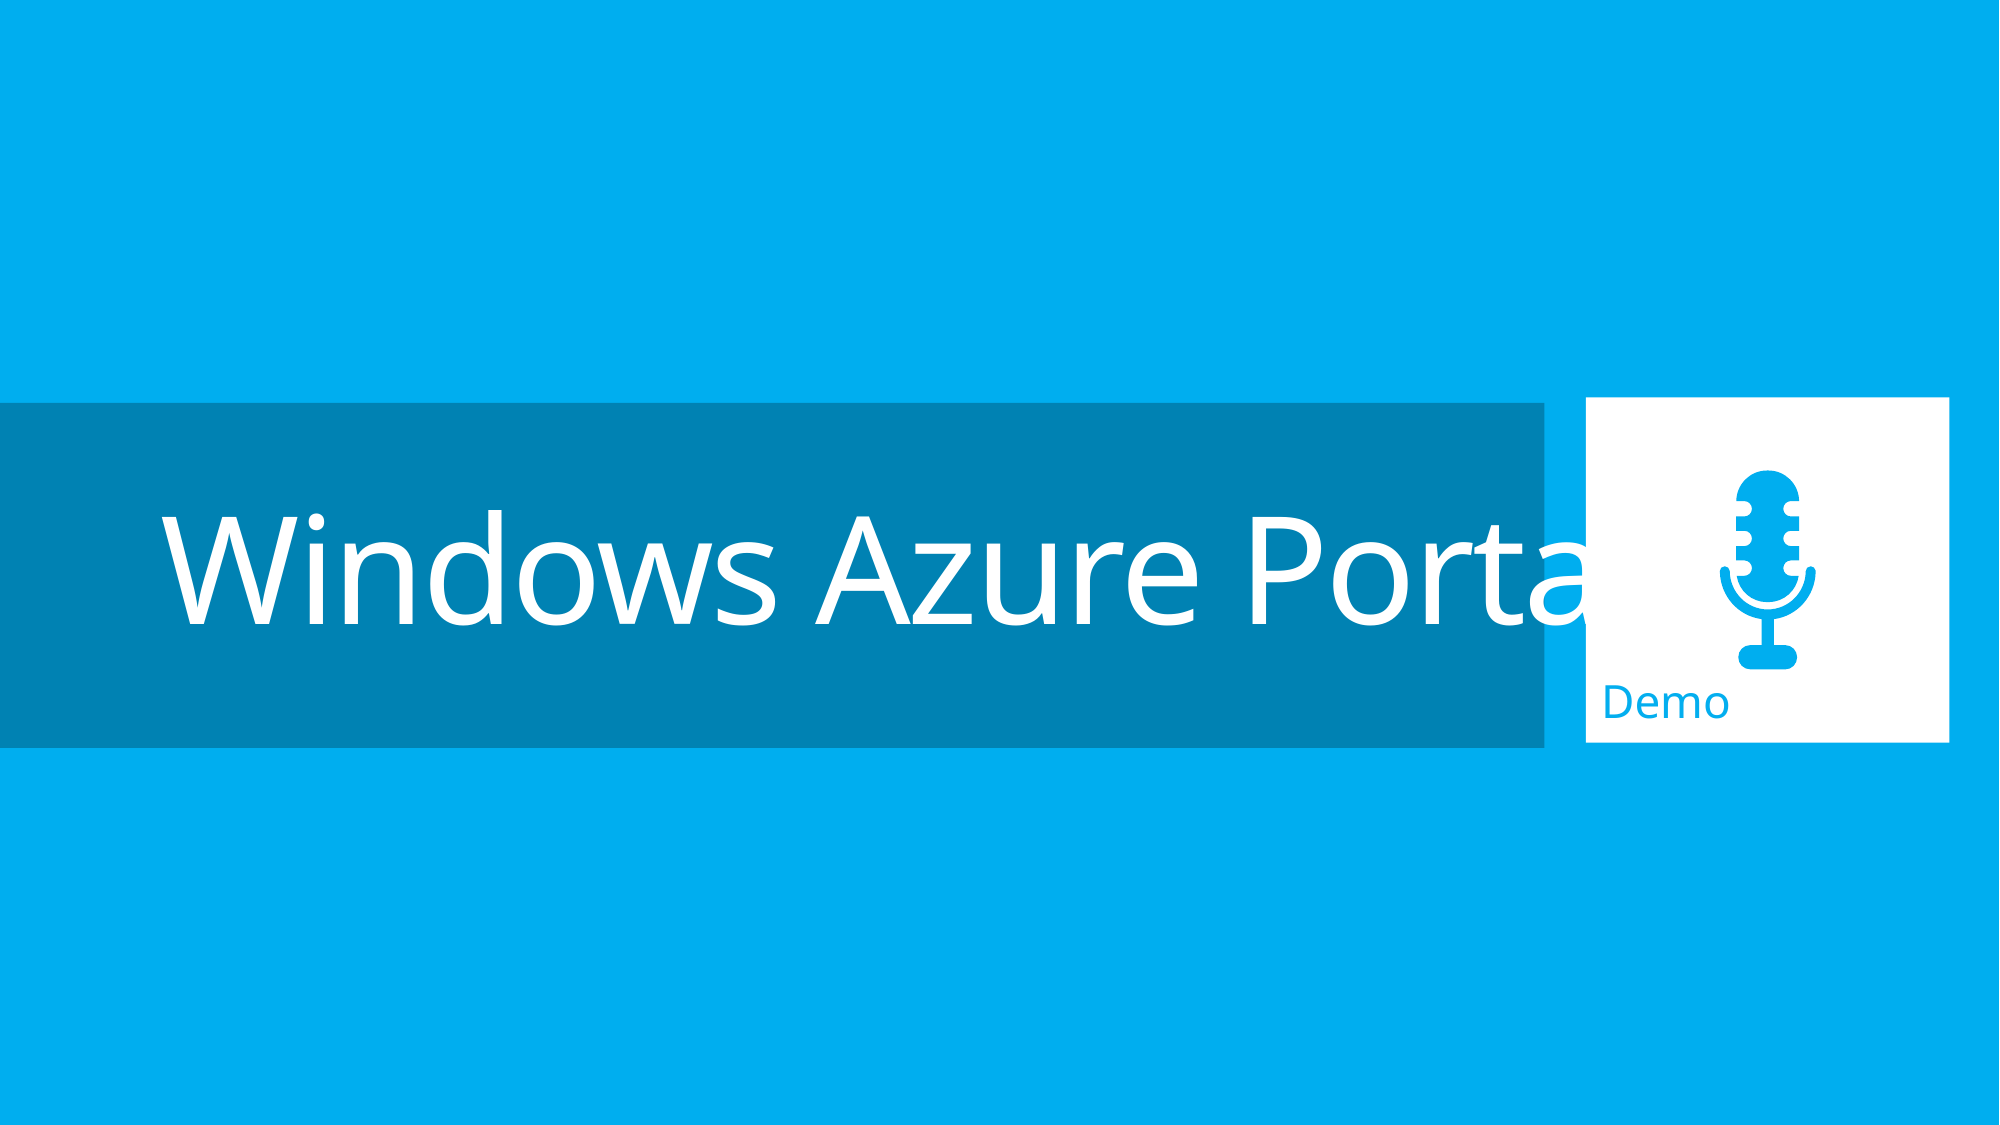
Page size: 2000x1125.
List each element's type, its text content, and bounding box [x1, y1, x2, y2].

text_box Demo [1585, 397, 1950, 743]
text_box [0, 402, 1545, 749]
text_box [1735, 469, 1800, 603]
title Windows Azure Portal [160, 493, 1585, 658]
text_box [1718, 565, 1817, 671]
